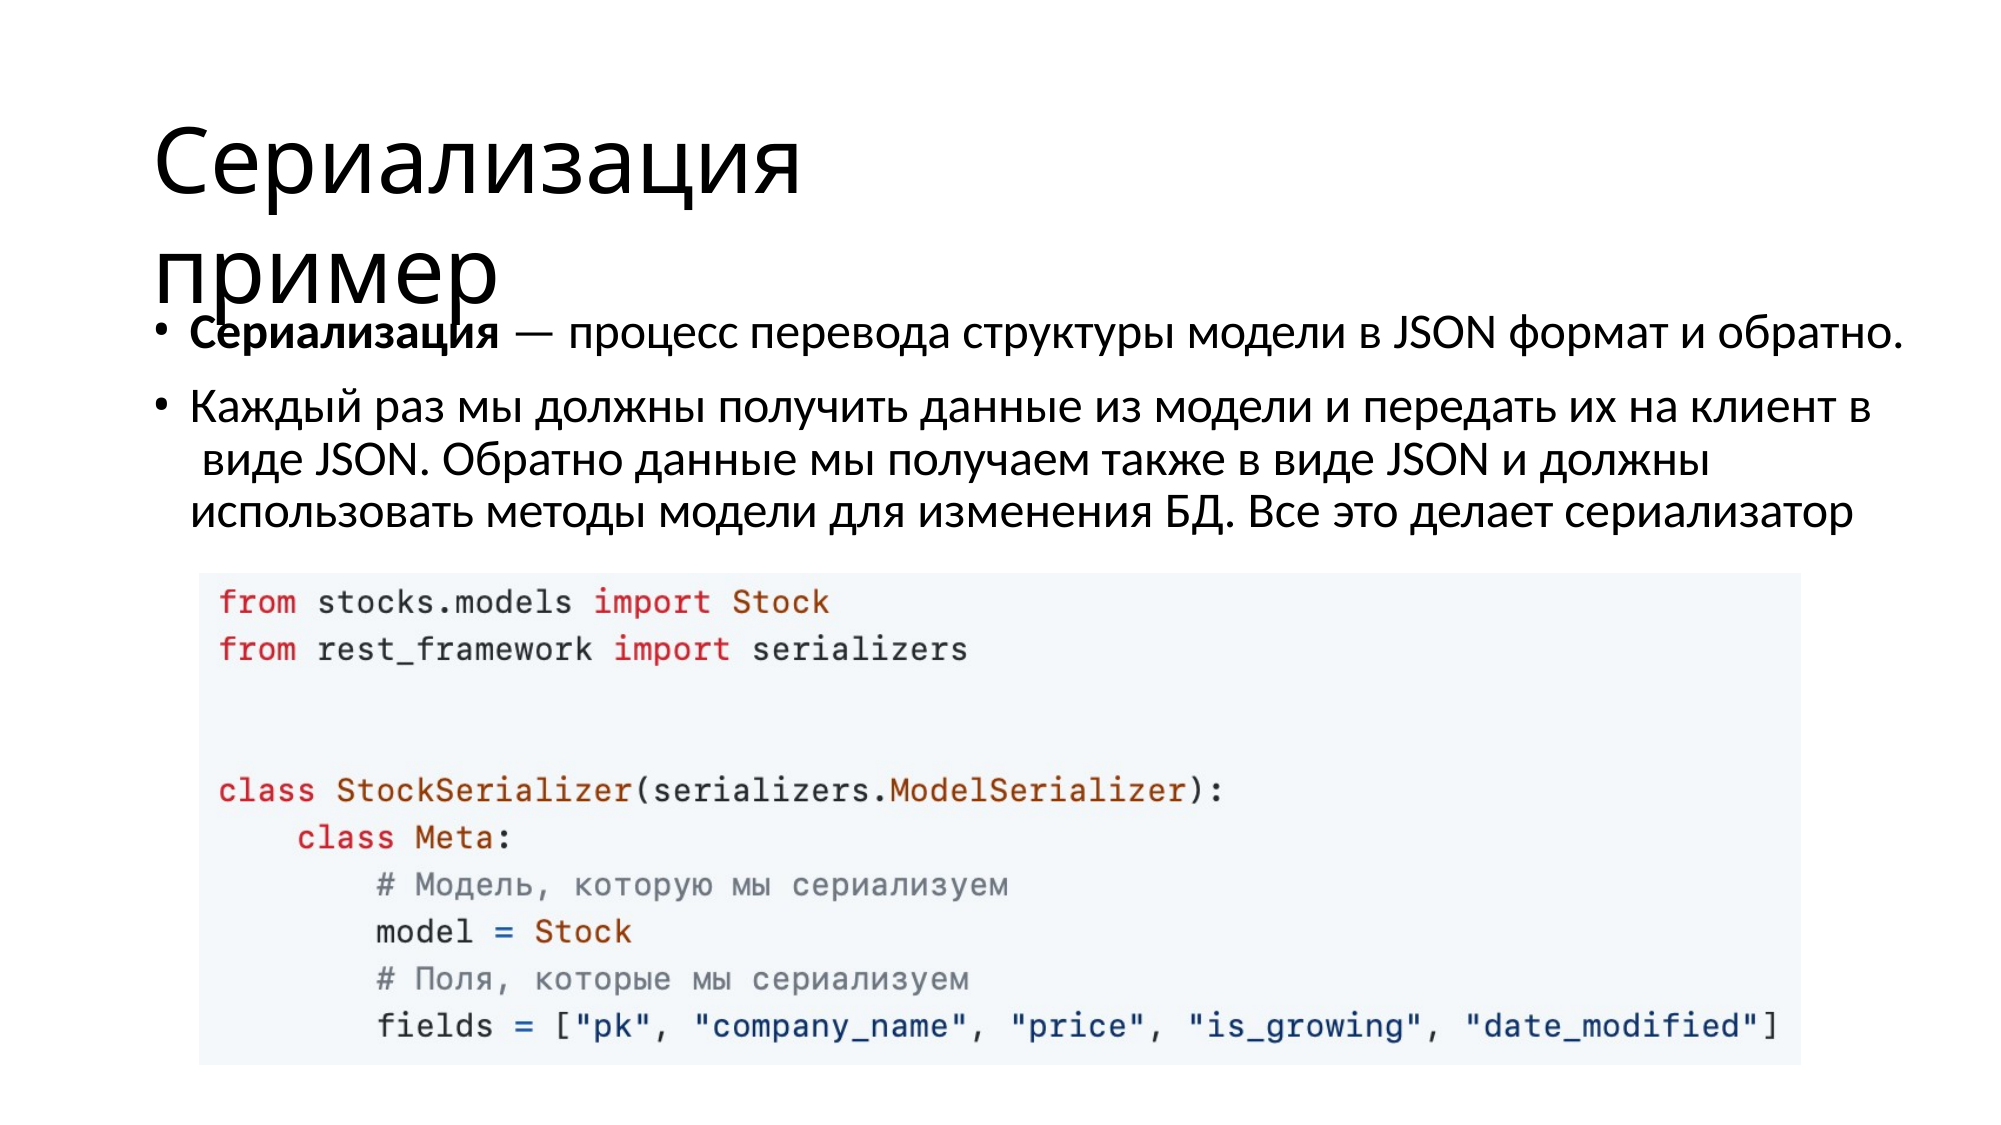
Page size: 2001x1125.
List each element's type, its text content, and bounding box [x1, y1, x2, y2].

picture [198, 573, 1801, 1066]
title Сериализация пример [150, 100, 1022, 281]
text_box Сериализация — процесс перевода структуры модели в JSON формат и обратно. Каждый раз мы должны получить данные из модели и передать их на клиент в виде JSON. Обратно данные мы получаем также в виде JSON и должны использовать методы модели для изменения БД. Все это делает сериализатор [150, 281, 1918, 539]
